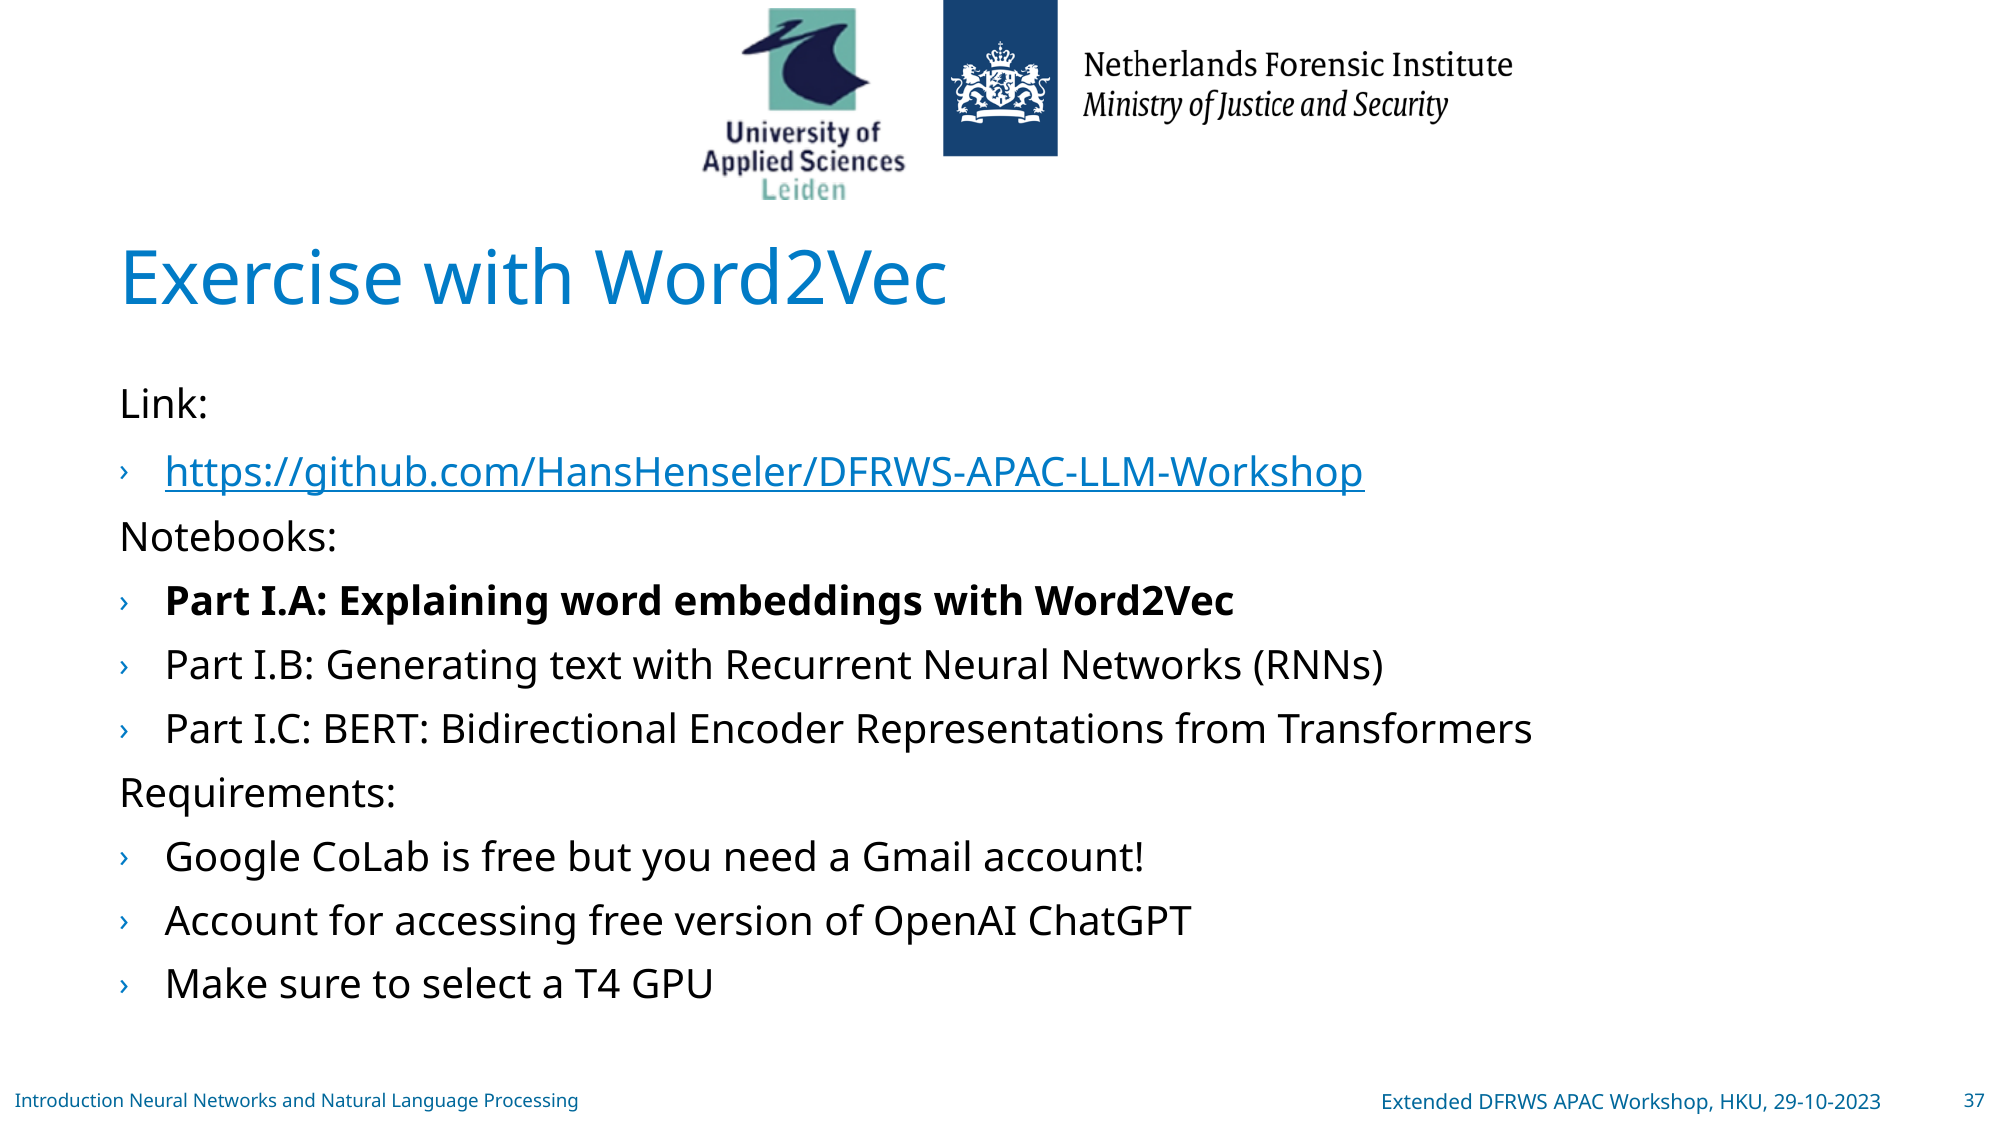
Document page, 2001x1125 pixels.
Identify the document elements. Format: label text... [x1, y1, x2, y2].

picture [0, 0, 2001, 228]
list Link: https://github.com/HansHenseler/DFRWS-APAC-LLM-Workshop Notebooks: Part I.A: Explaining word embeddings with Word2Vec Part I.B: Generating text with Recurrent Neural Networks (RNNs) Part I.C: BERT: Bidirectional Encoder Representations from Transformers Requirements: Google CoLab is free but you need a Gmail account! Account for accessing free version of OpenAI ChatGPT Make sure to select a T4 GPU [104, 375, 1897, 1021]
title Exercise with Word2Vec [104, 172, 1897, 329]
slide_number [1172, 1081, 1896, 1125]
slide_number 37 [1896, 1081, 2000, 1125]
footer Introduction Neural Networks and Natural Language Processing [0, 1081, 1067, 1125]
